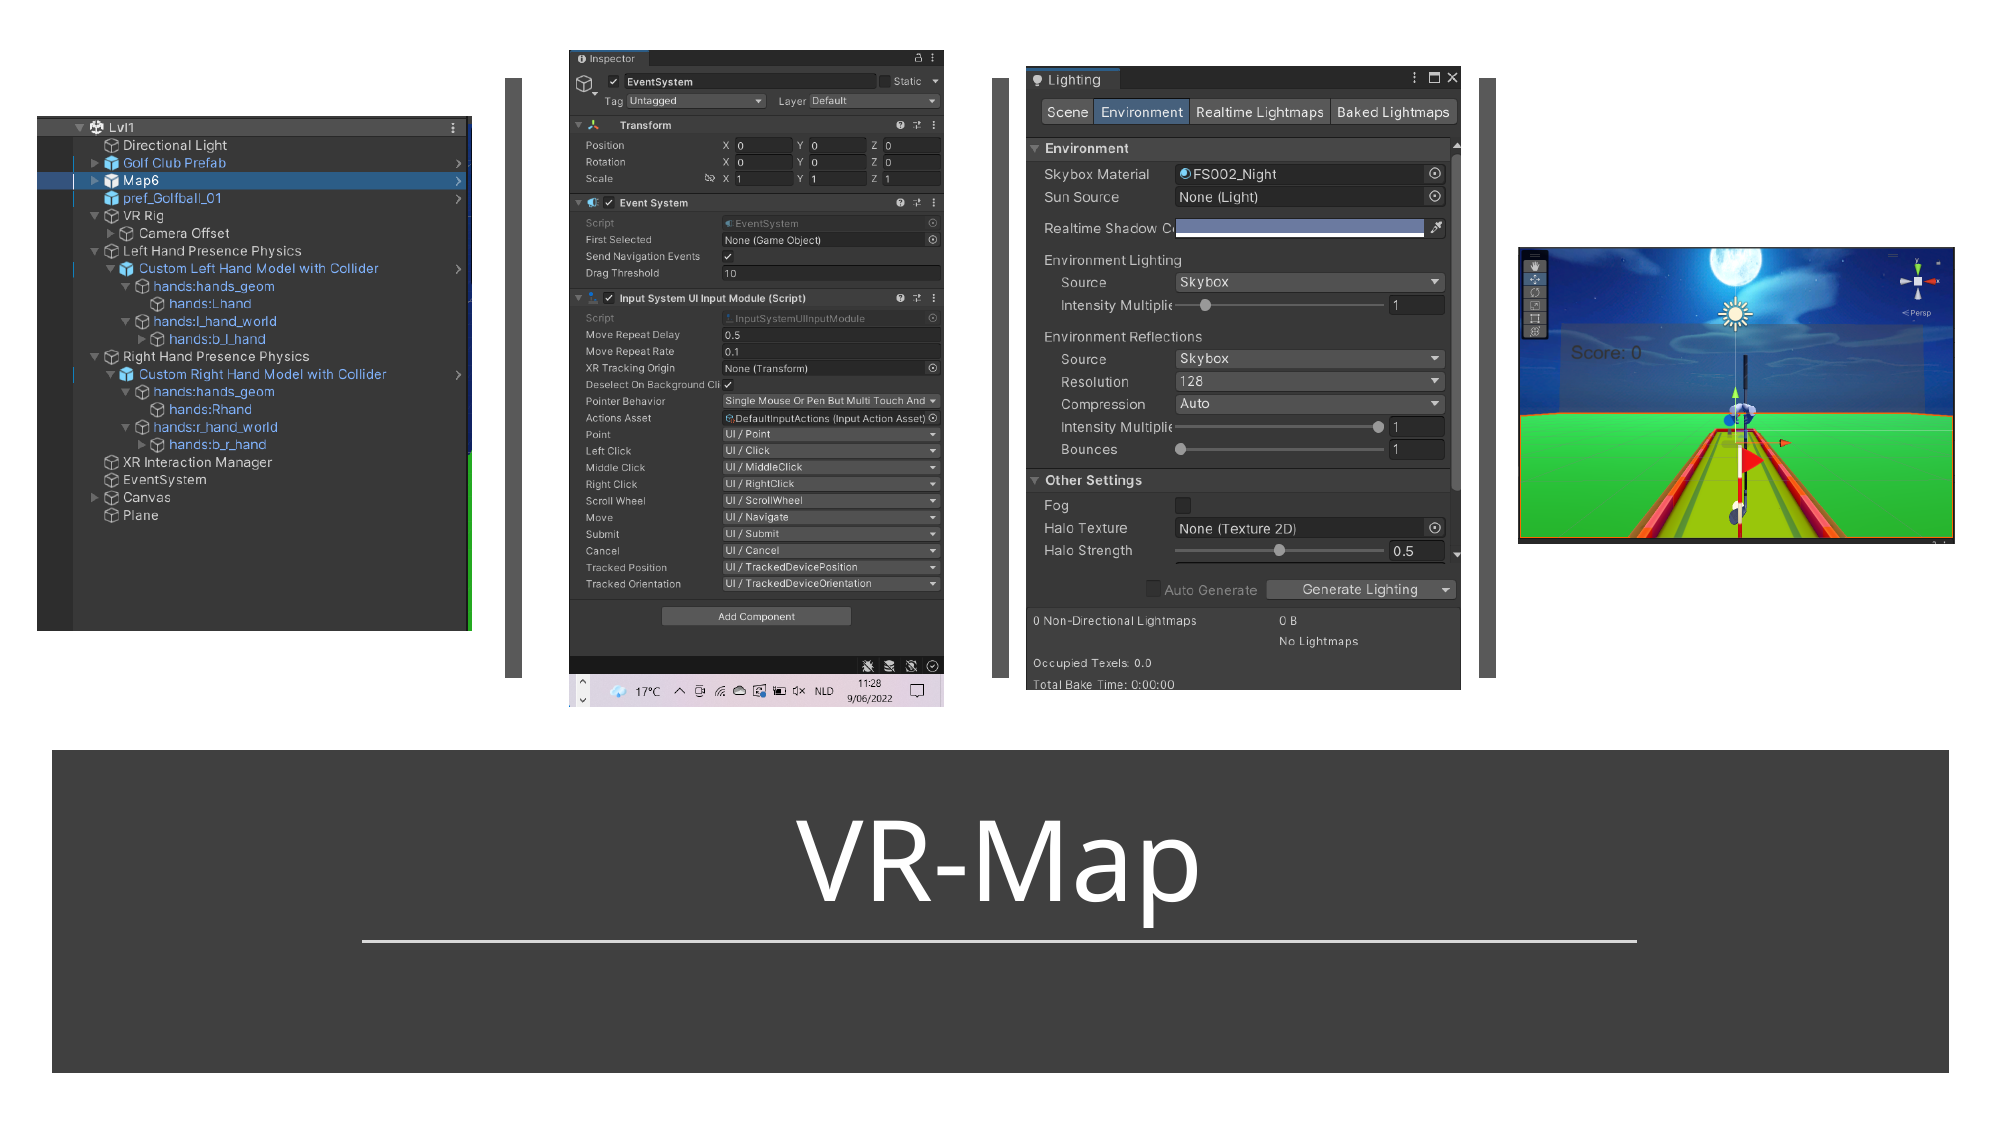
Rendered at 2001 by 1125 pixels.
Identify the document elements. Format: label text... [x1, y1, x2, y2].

title VR-Map [86, 780, 1914, 933]
picture [1026, 66, 1461, 690]
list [37, 116, 473, 631]
picture [1518, 247, 1955, 544]
text_box [61, 759, 1939, 1064]
picture [569, 50, 944, 707]
